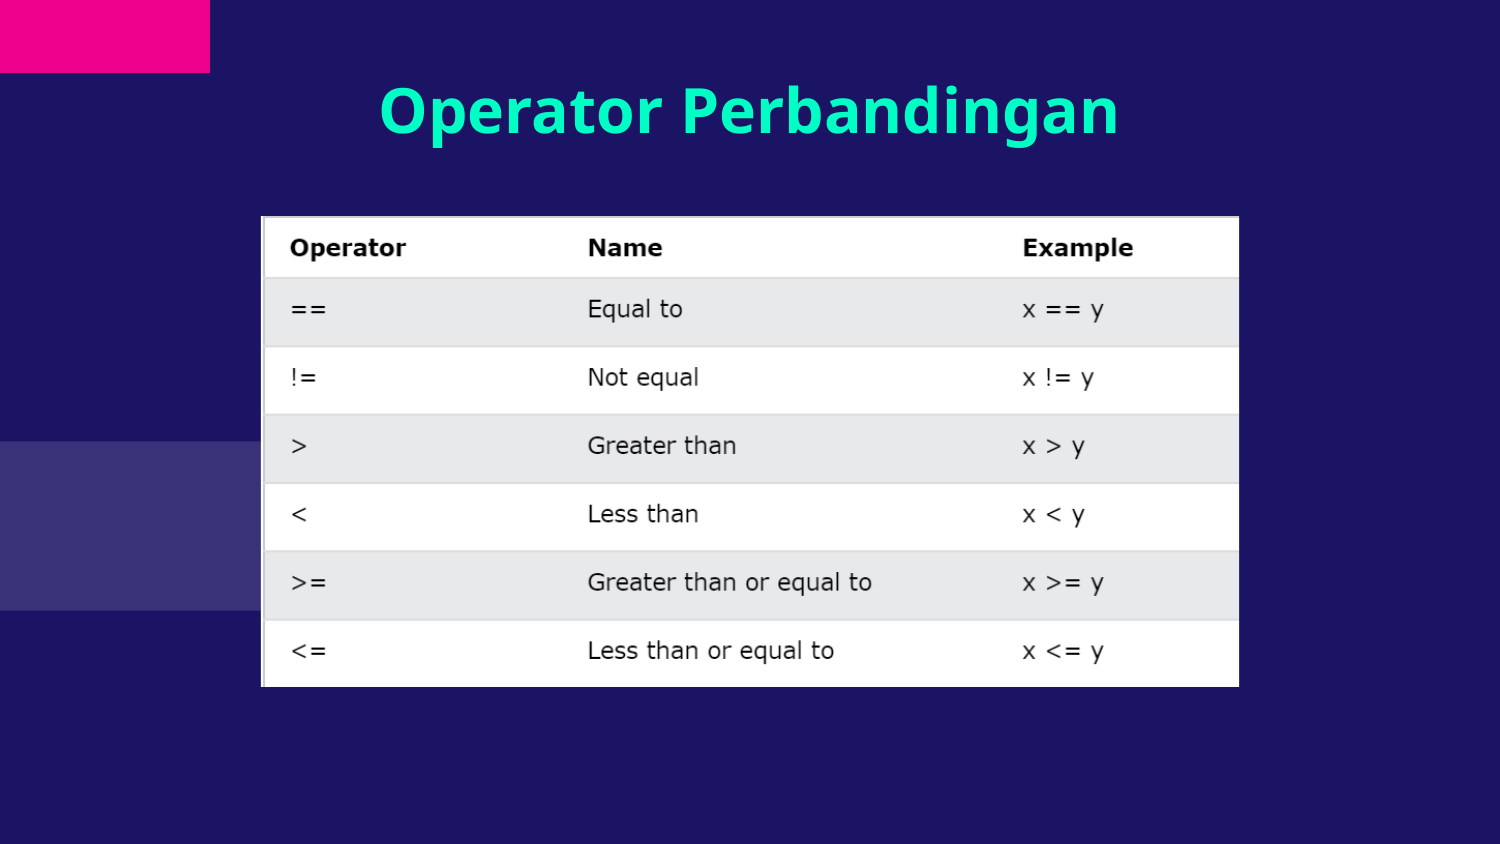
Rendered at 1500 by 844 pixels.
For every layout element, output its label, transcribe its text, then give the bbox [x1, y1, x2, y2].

picture [260, 216, 1240, 687]
title Operator Perbandingan [209, 56, 1291, 166]
